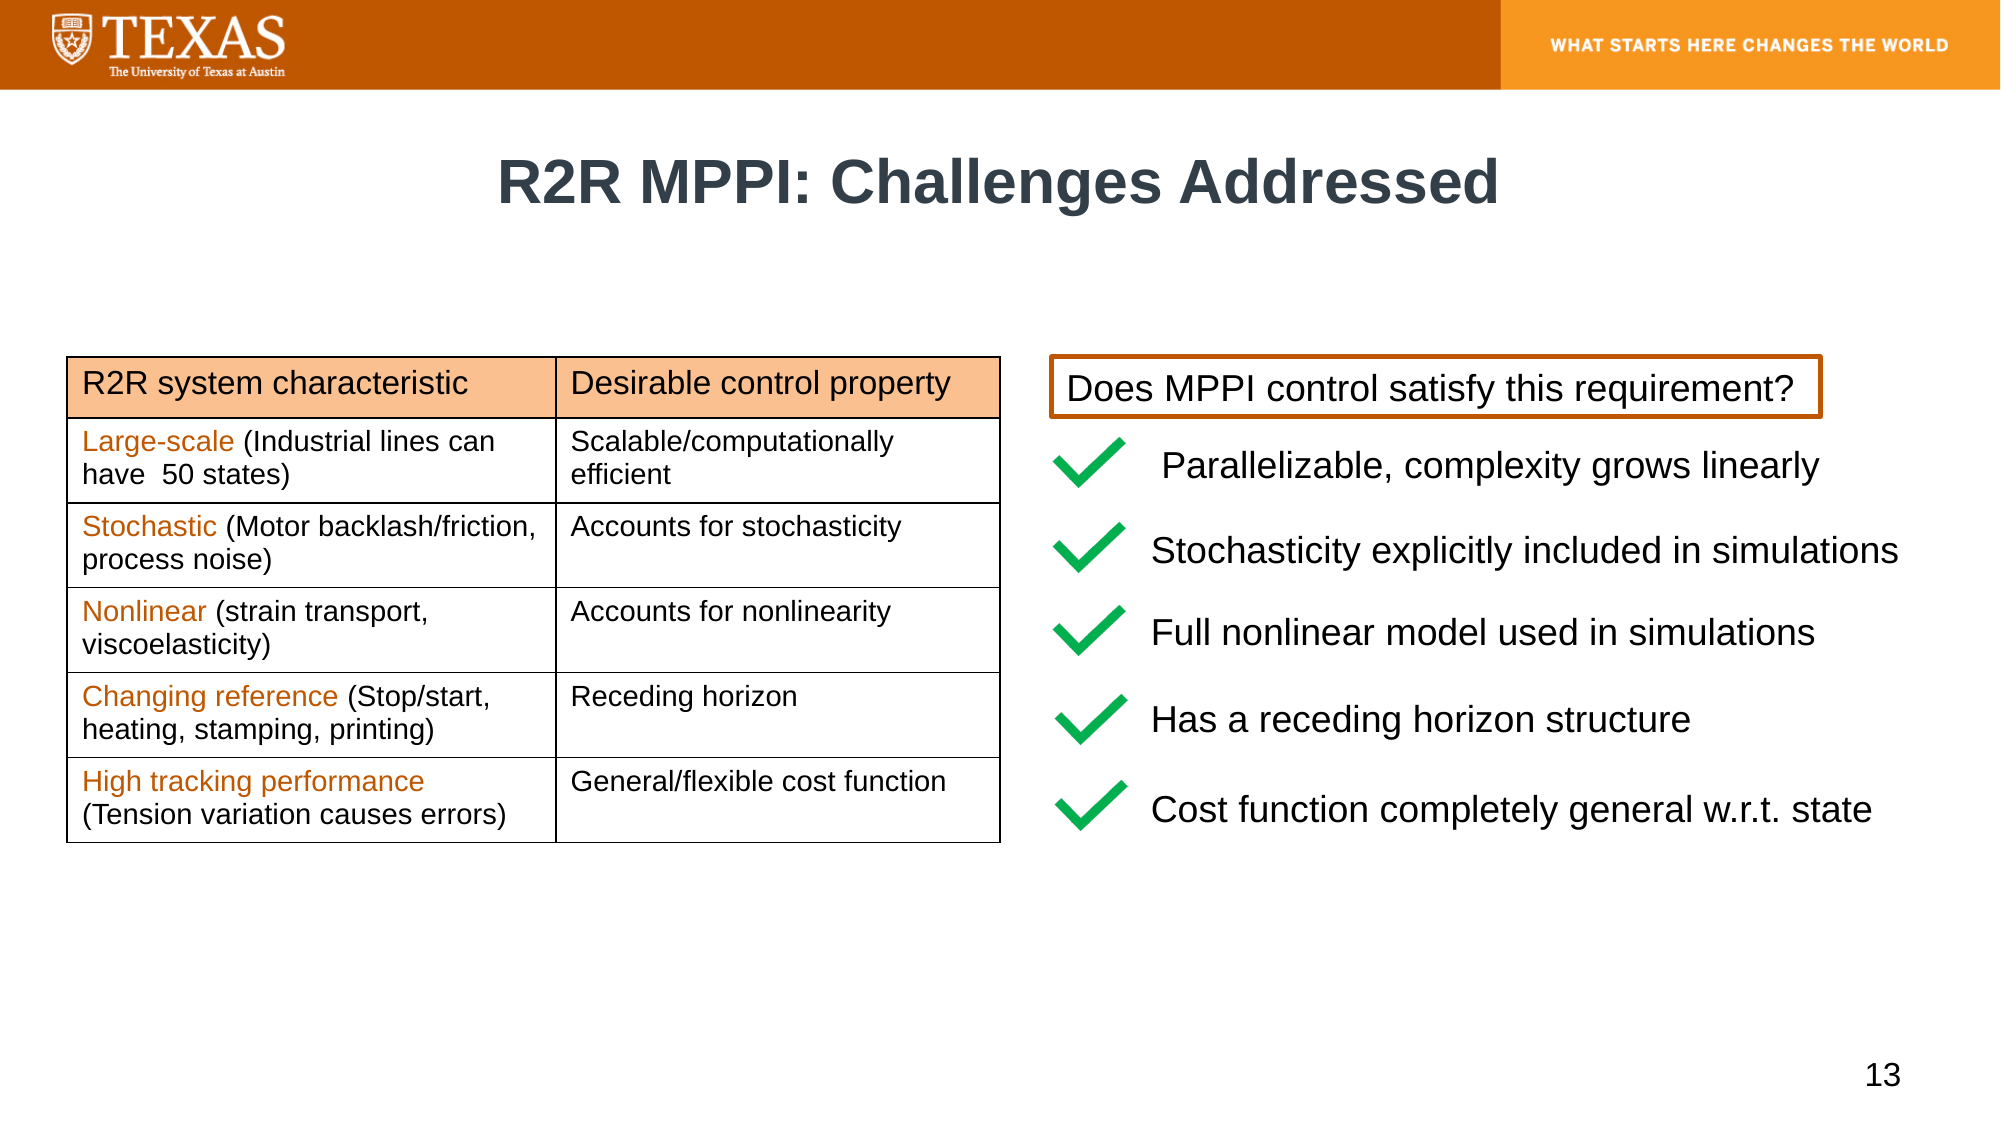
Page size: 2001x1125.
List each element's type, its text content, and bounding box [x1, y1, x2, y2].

slide_number 13 [1466, 1042, 1917, 1103]
text_box Does MPPI control satisfy this requirement? [1051, 356, 1821, 417]
text_box R2R MPPI: Challenges Addressed [140, 133, 1860, 223]
picture [0, 0, 2001, 1125]
